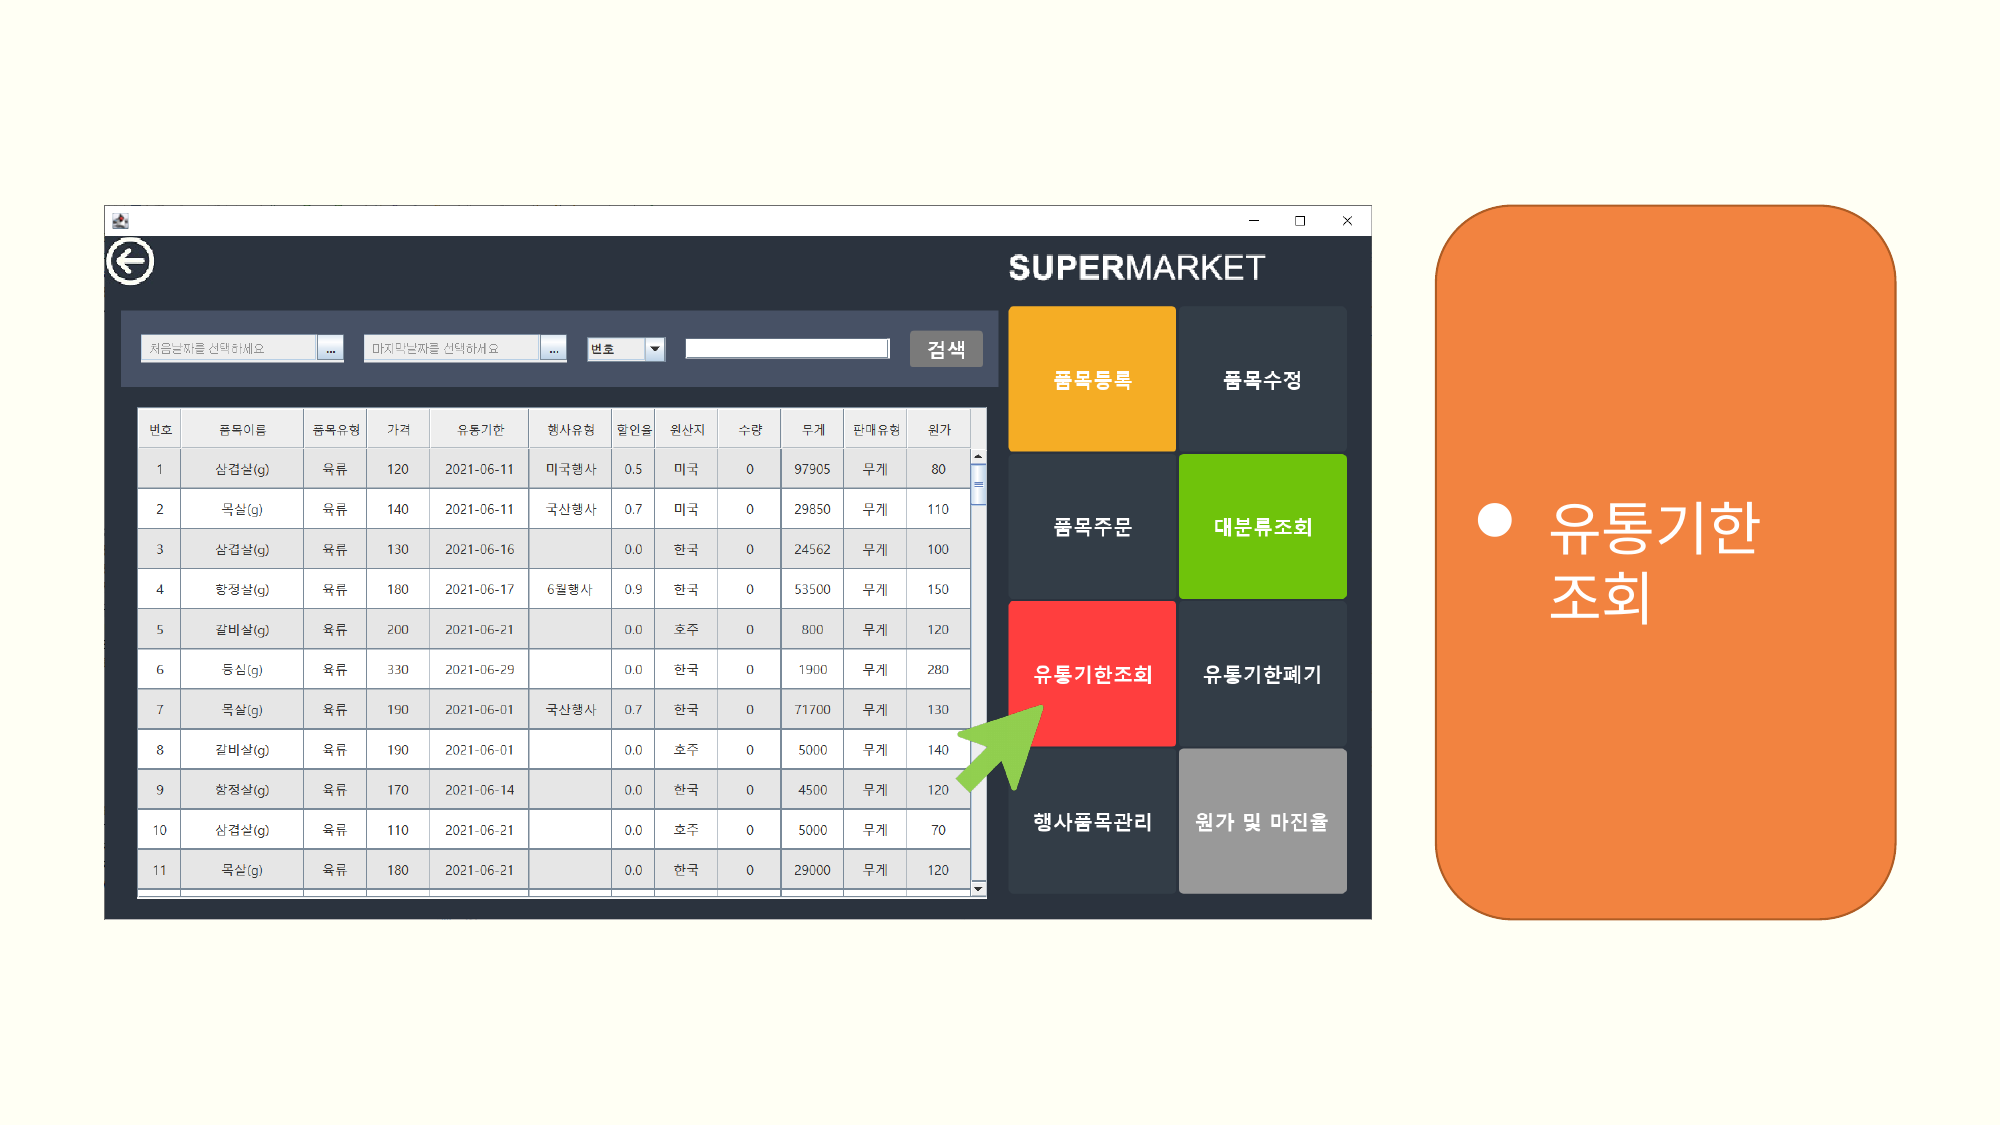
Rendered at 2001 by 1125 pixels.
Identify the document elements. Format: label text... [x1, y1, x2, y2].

picture [104, 205, 1372, 920]
text_box 유통기한 조회 [1434, 204, 1897, 921]
